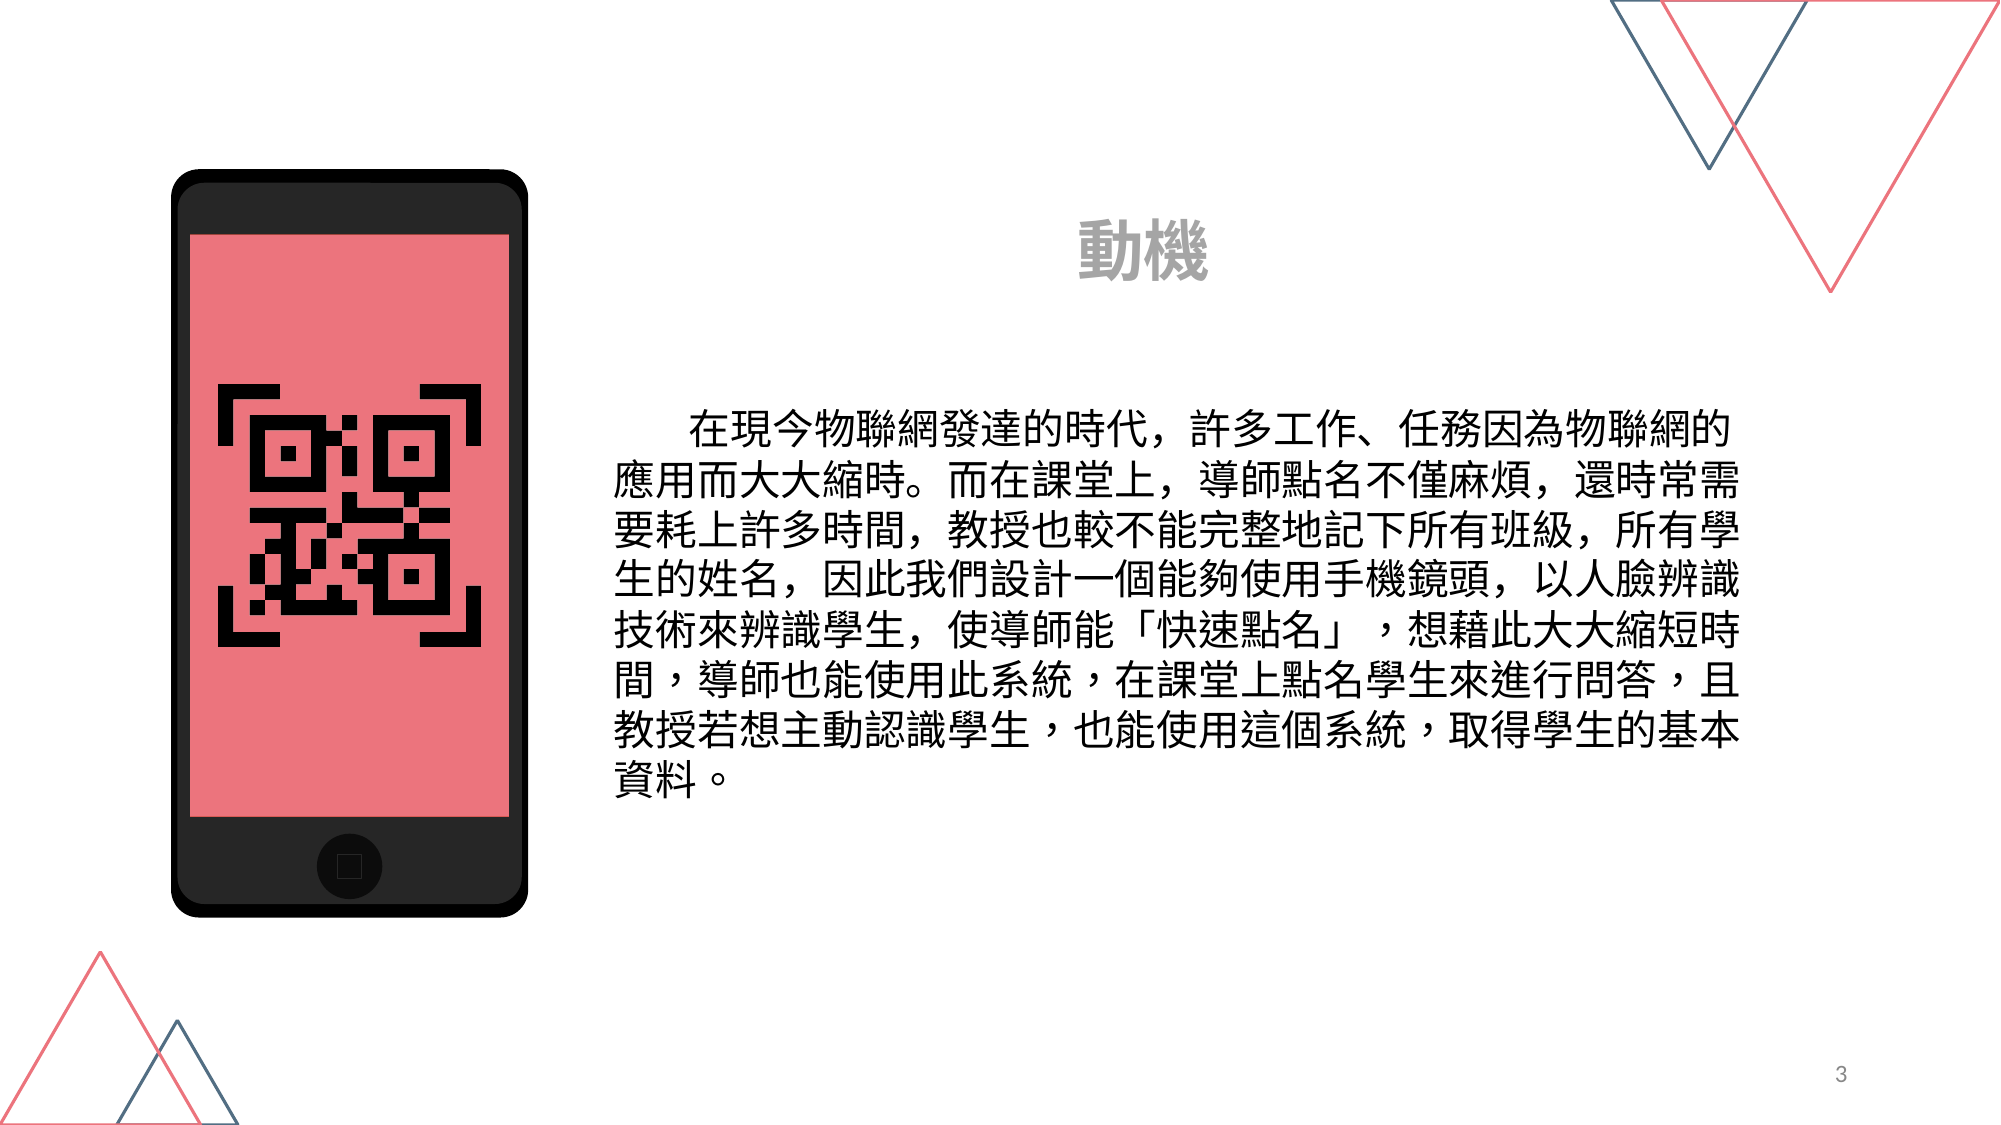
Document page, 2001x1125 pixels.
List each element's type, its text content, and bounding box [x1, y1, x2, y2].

text_box 在現今物聯網發達的時代，許多工作、任務因為物聯網的應用而大大縮時。而在課堂上，導師點名不僅麻煩，還時常需要耗上許多時間，教授也較不能完整地記下所有班級，所有學生的姓名，因此我們設計一個能夠使用手機鏡頭，以人臉辨識技術來辨識學生，使導師能「快速點名」，想藉此大大縮短時間，導師也能使用此系統，在課堂上點名學生來進行問答，且教授若想主動認識學生，也能使用這個系統，取得學生的基本資料。 [598, 395, 1763, 811]
text_box [0, 951, 201, 1125]
picture [218, 384, 481, 648]
slide_number 3 [1412, 1042, 1863, 1103]
title 動機 [533, 201, 1875, 298]
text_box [170, 168, 529, 918]
text_box [159, 1020, 239, 1125]
text_box [1661, 0, 2000, 216]
text_box [1611, 0, 1734, 170]
